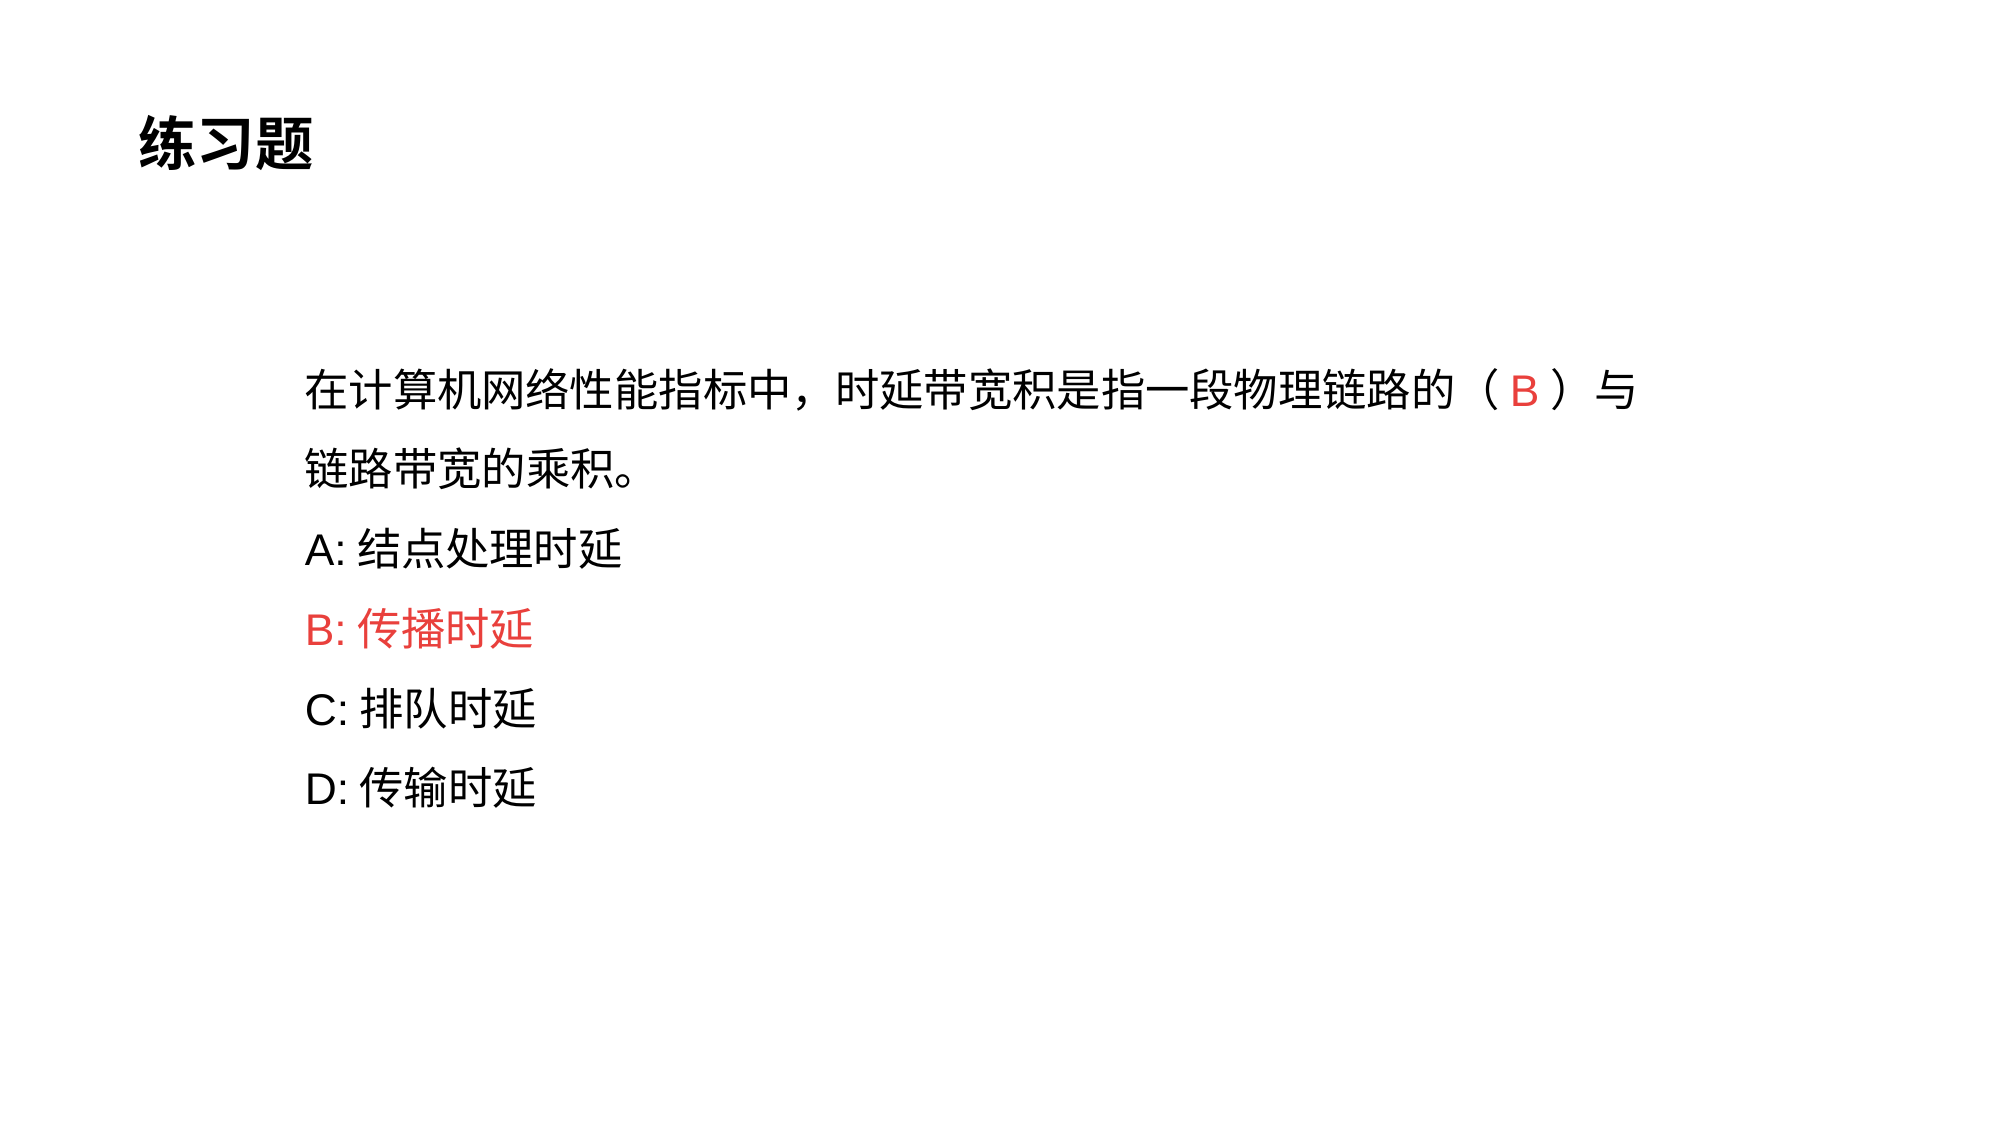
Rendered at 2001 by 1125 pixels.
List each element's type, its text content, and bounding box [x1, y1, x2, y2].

text_box 在计算机网络性能指标中，时延带宽积是指一段物理链路的（B）与链路带宽的乘积。 A:结点处理时延 B:传播时延 C:排队时延 D:传输时延 [289, 327, 1658, 822]
text_box 练习题 [120, 97, 1568, 187]
